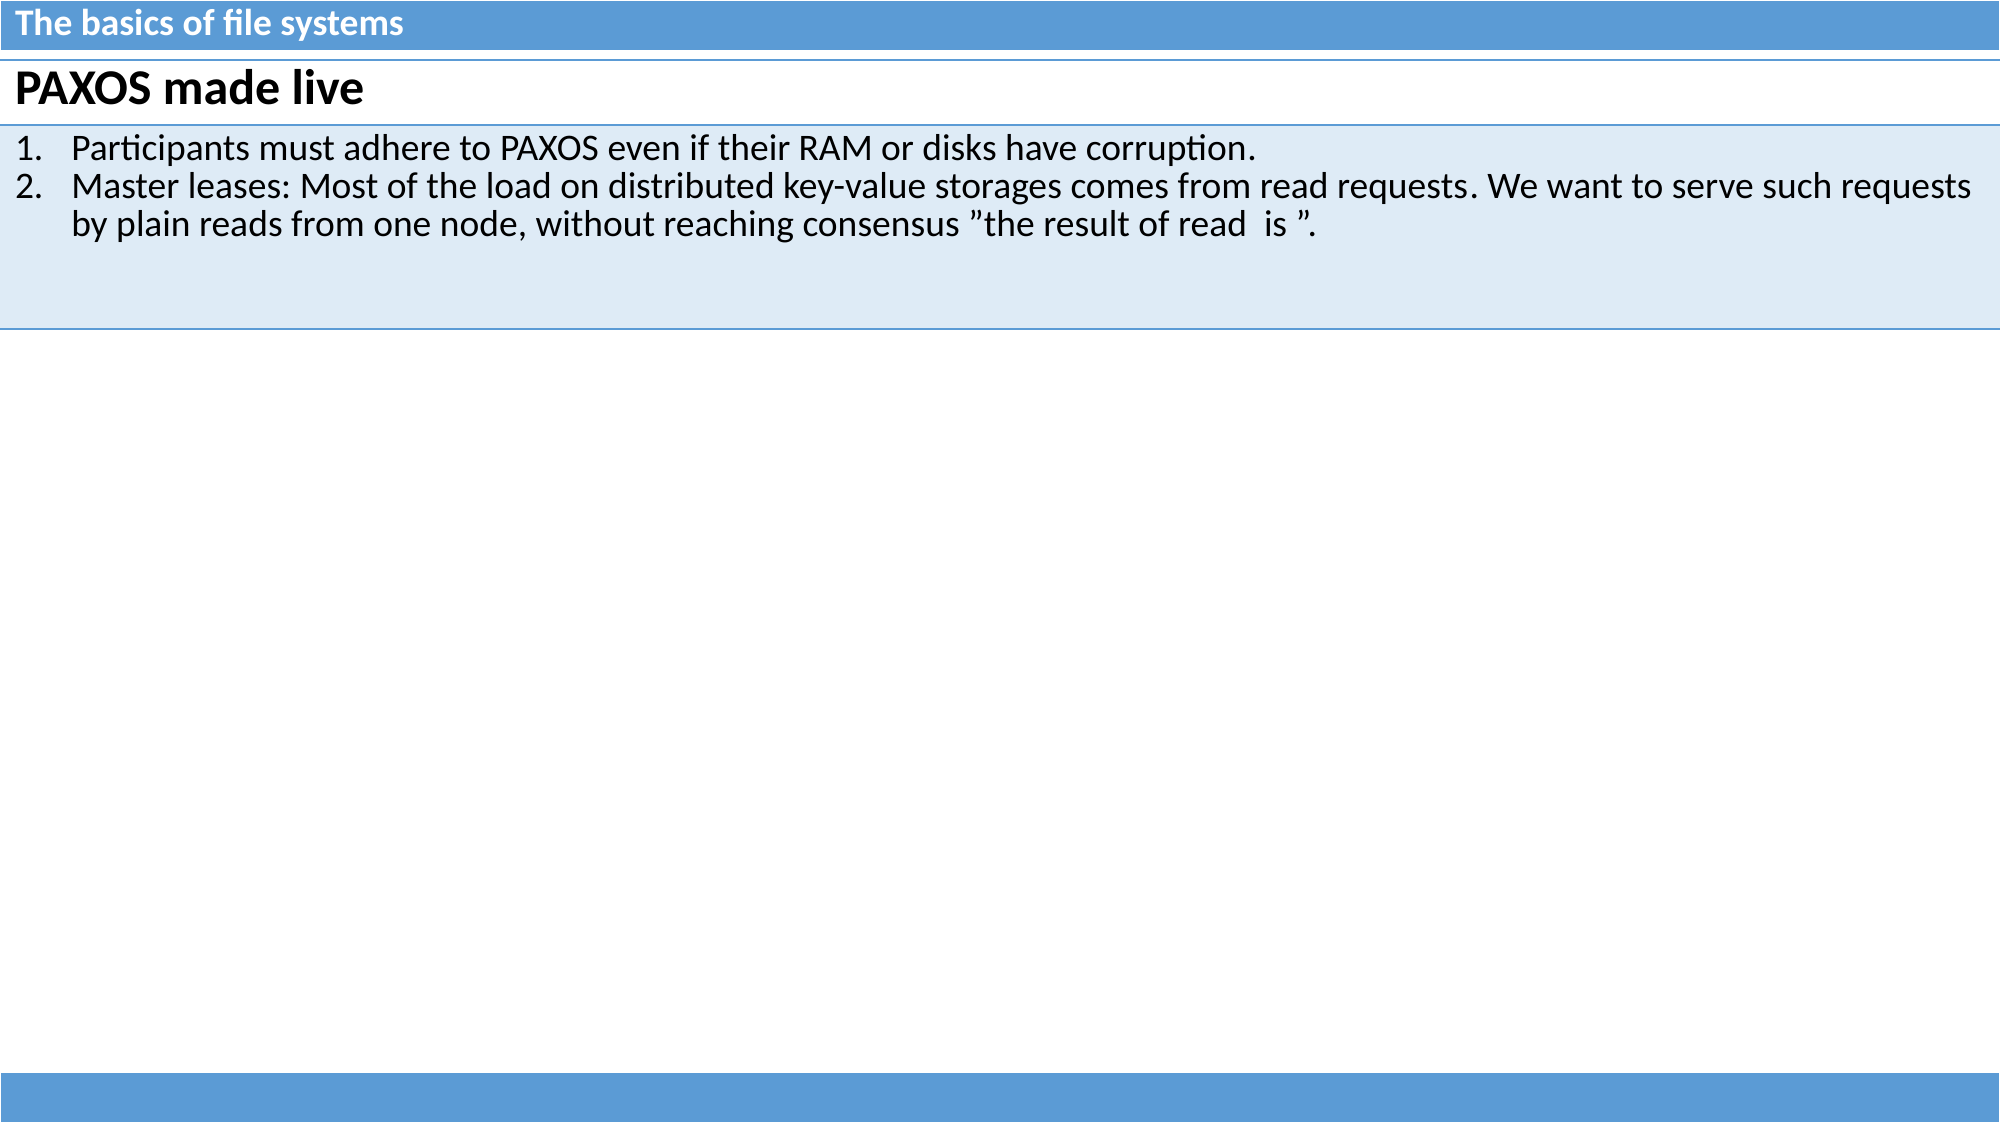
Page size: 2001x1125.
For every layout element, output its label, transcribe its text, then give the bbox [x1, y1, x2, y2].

table_header [1, 1073, 1999, 1122]
table_header The basics of file systems [1, 1, 1999, 50]
